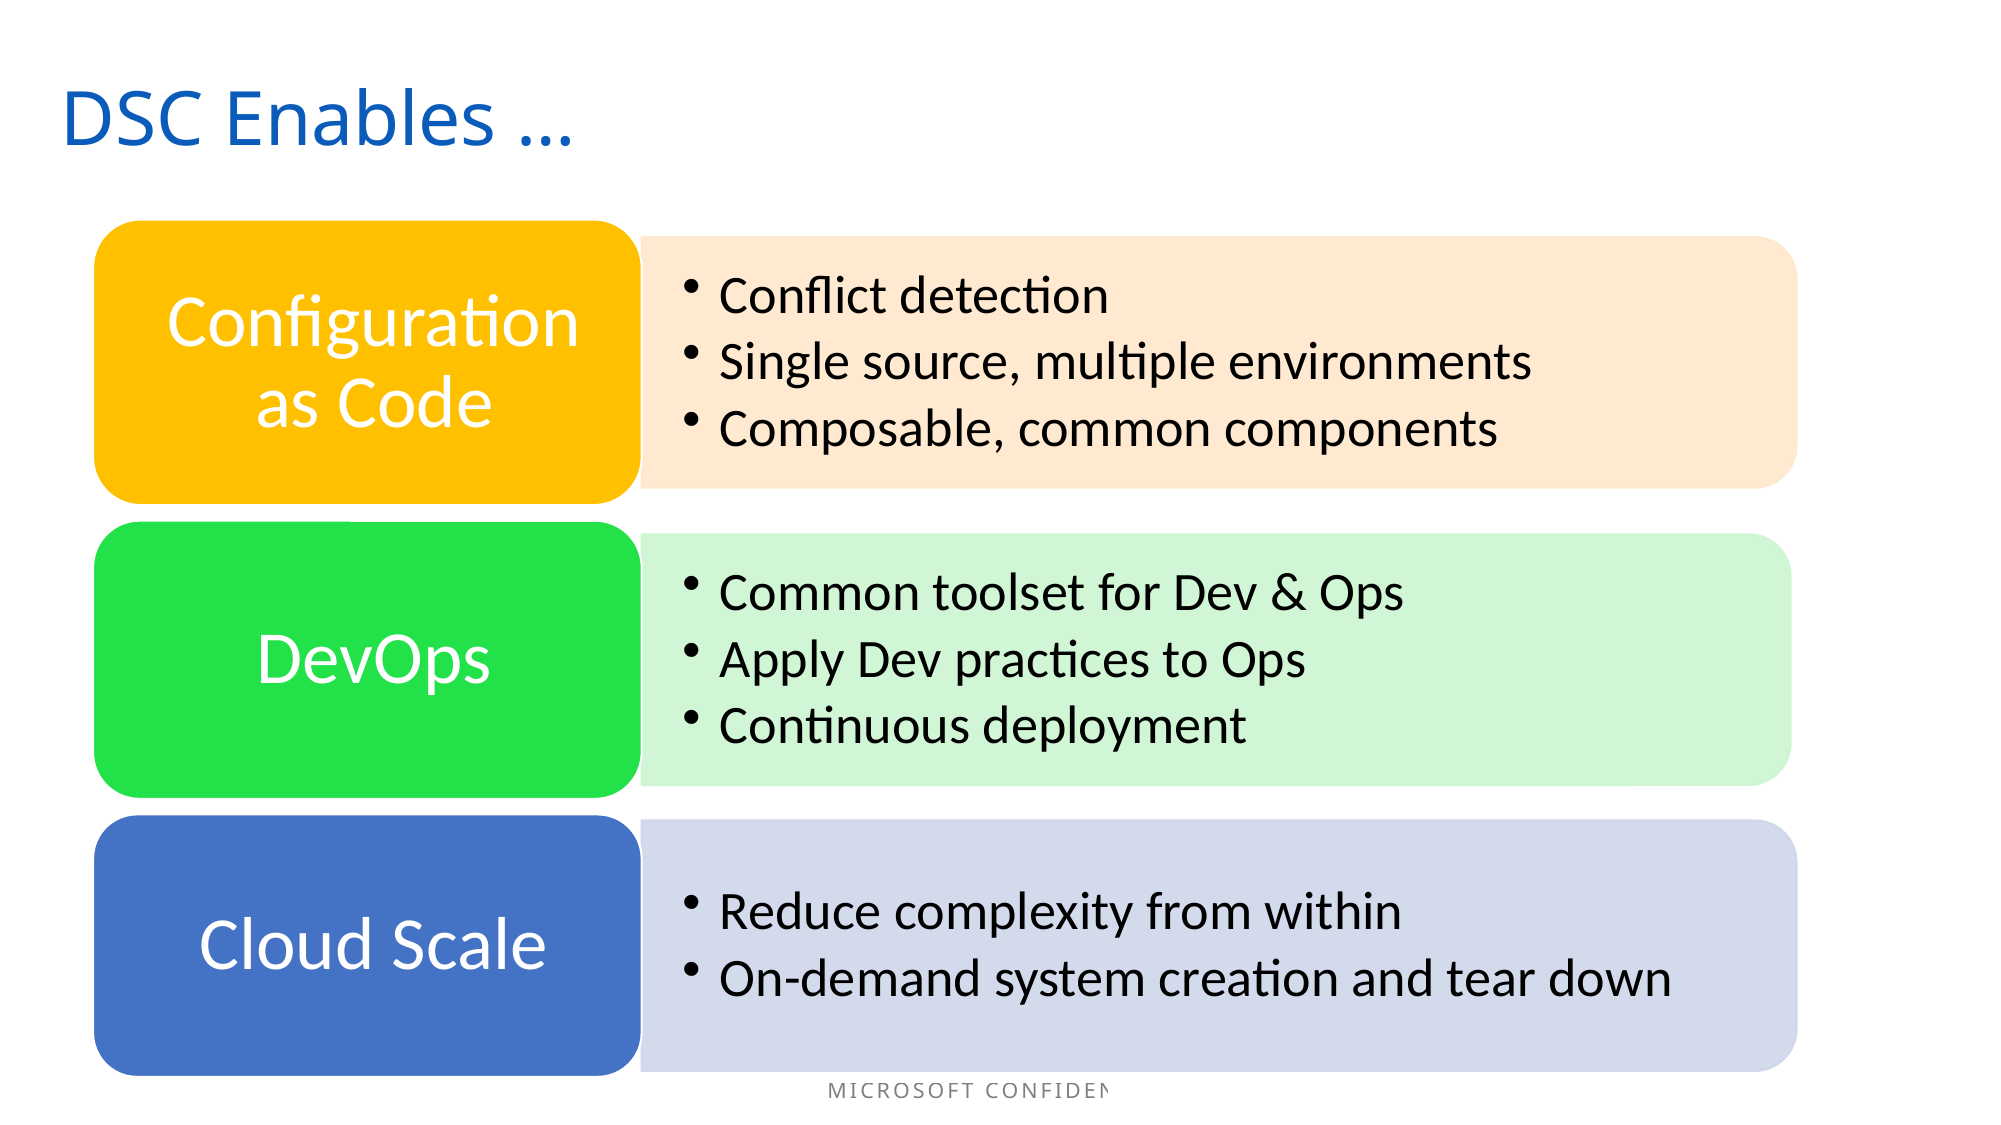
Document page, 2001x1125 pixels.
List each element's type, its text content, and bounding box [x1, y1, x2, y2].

title DSC Enables … [45, 12, 1771, 230]
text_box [80, 219, 1809, 1078]
